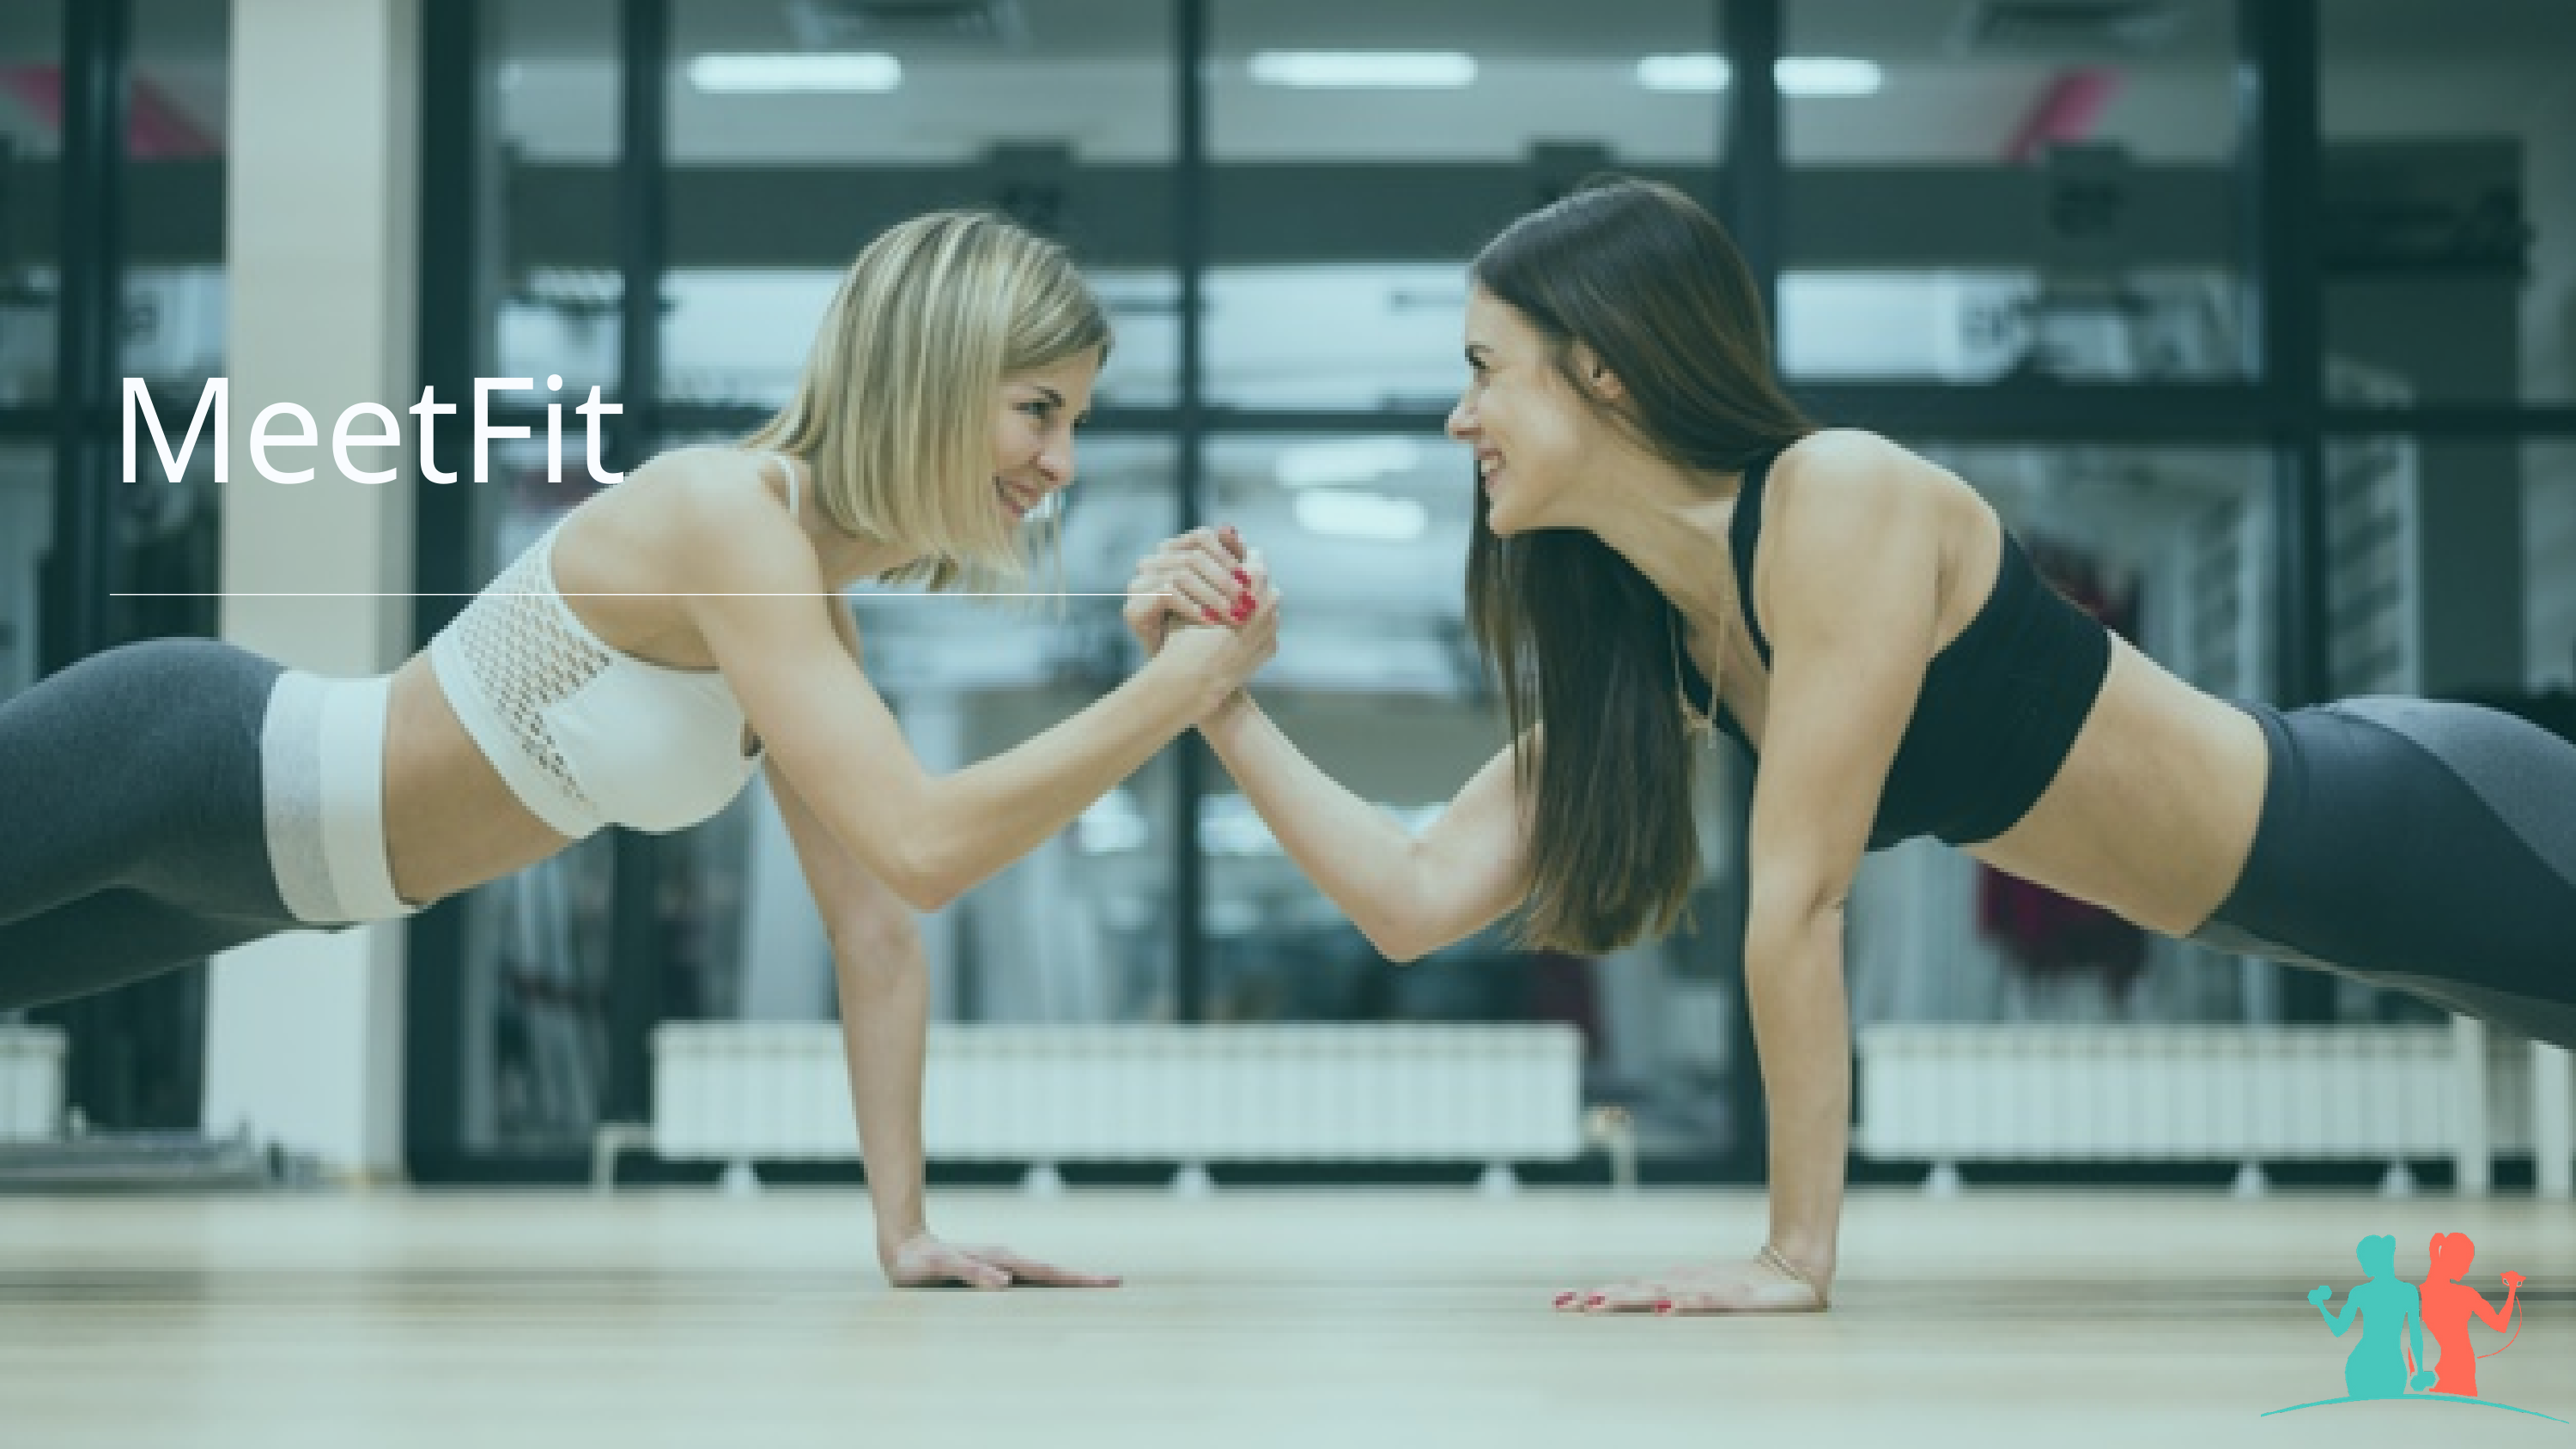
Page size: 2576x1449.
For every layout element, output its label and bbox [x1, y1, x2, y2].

text_box [109, 336, 1320, 728]
picture [0, 0, 2576, 1449]
